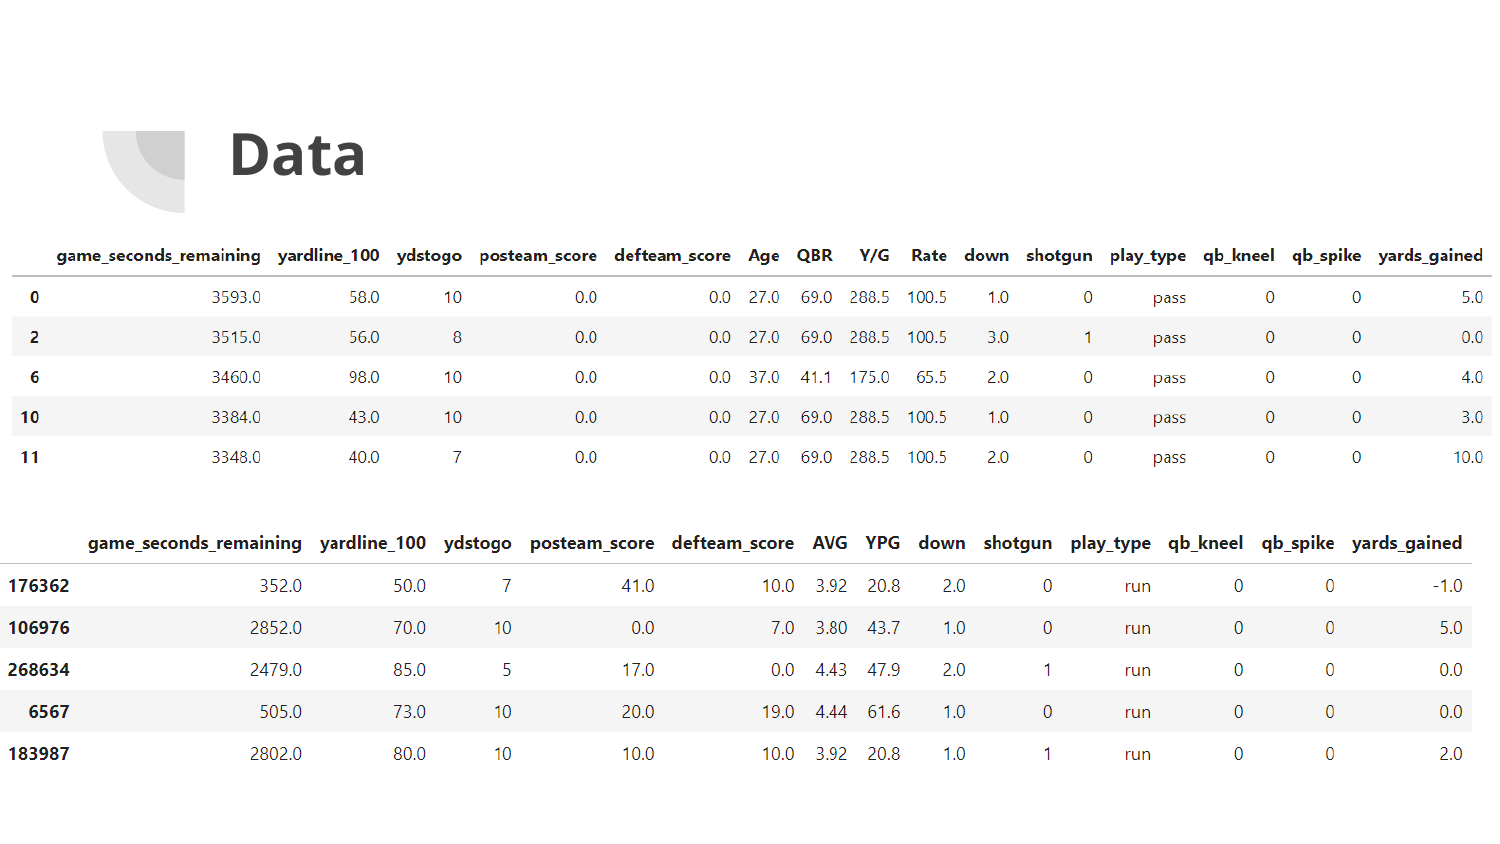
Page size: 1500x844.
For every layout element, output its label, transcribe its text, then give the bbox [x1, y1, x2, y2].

picture [0, 238, 1500, 493]
picture [0, 527, 1500, 788]
title Data [213, 98, 1368, 236]
